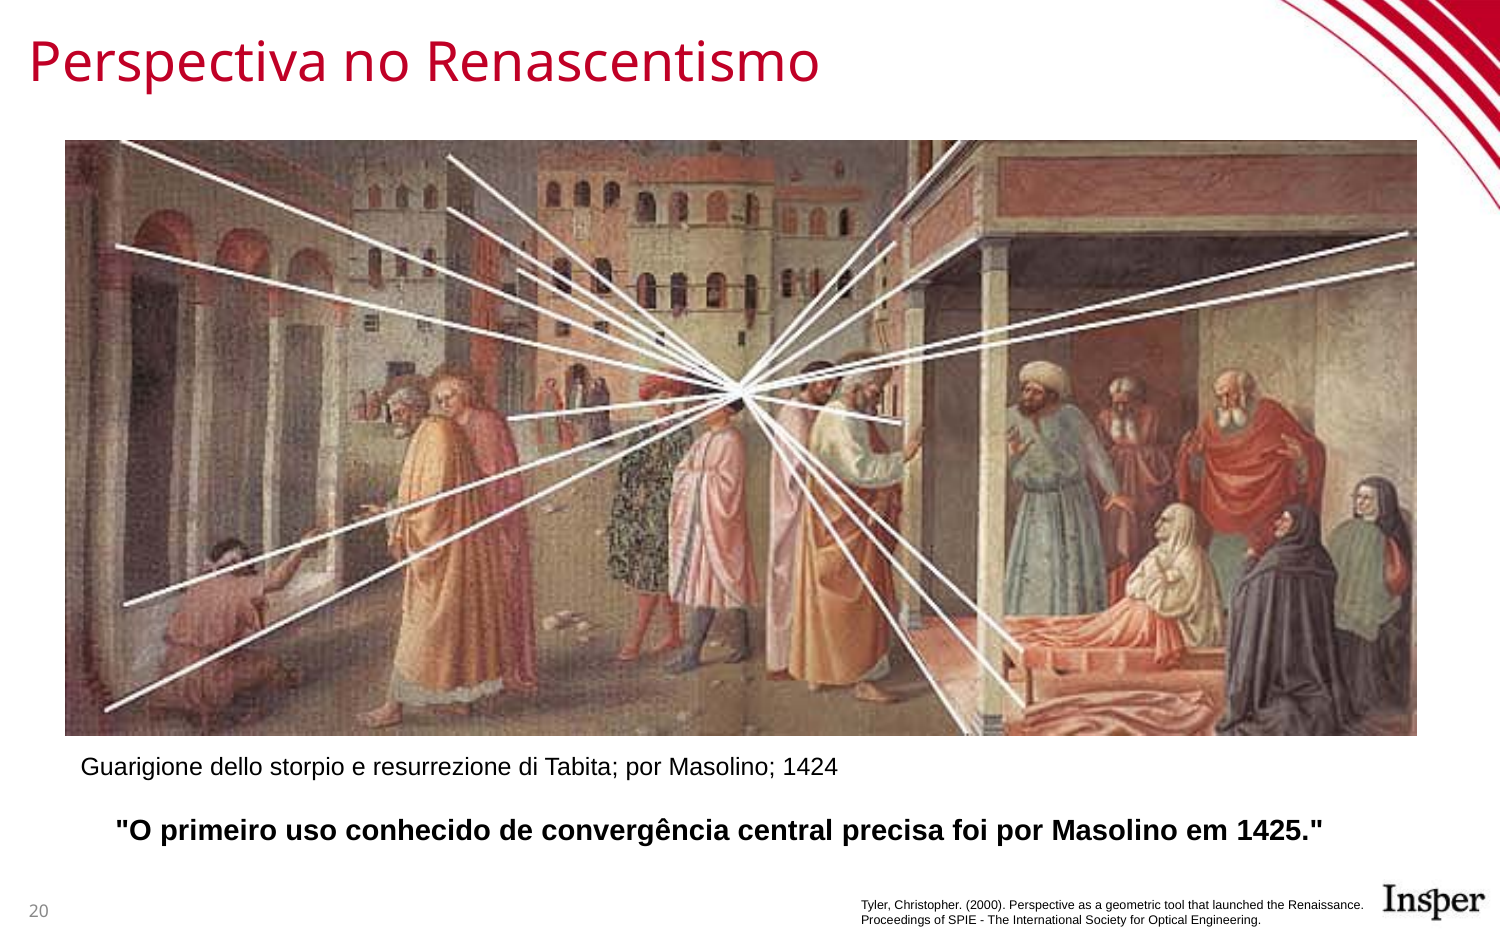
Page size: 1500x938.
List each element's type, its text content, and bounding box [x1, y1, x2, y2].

text_box Tyler, Christopher. (2000). Perspective as a geometric tool that launched the Renaissance. Proceedings of SPIE - The International Society for Optical Engineering. [846, 882, 1382, 938]
picture [65, 0, 1500, 938]
title Perspectiva no Renascentismo [13, 18, 1397, 104]
text_box Guarigione dello storpio e resurrezione di Tabita; por Masolino; 1424 [65, 743, 1296, 796]
slide_number 20 [0, 887, 78, 938]
text_box "O primeiro uso conhecido de convergência central precisa foi por Masolino em 1425." [100, 796, 1386, 862]
